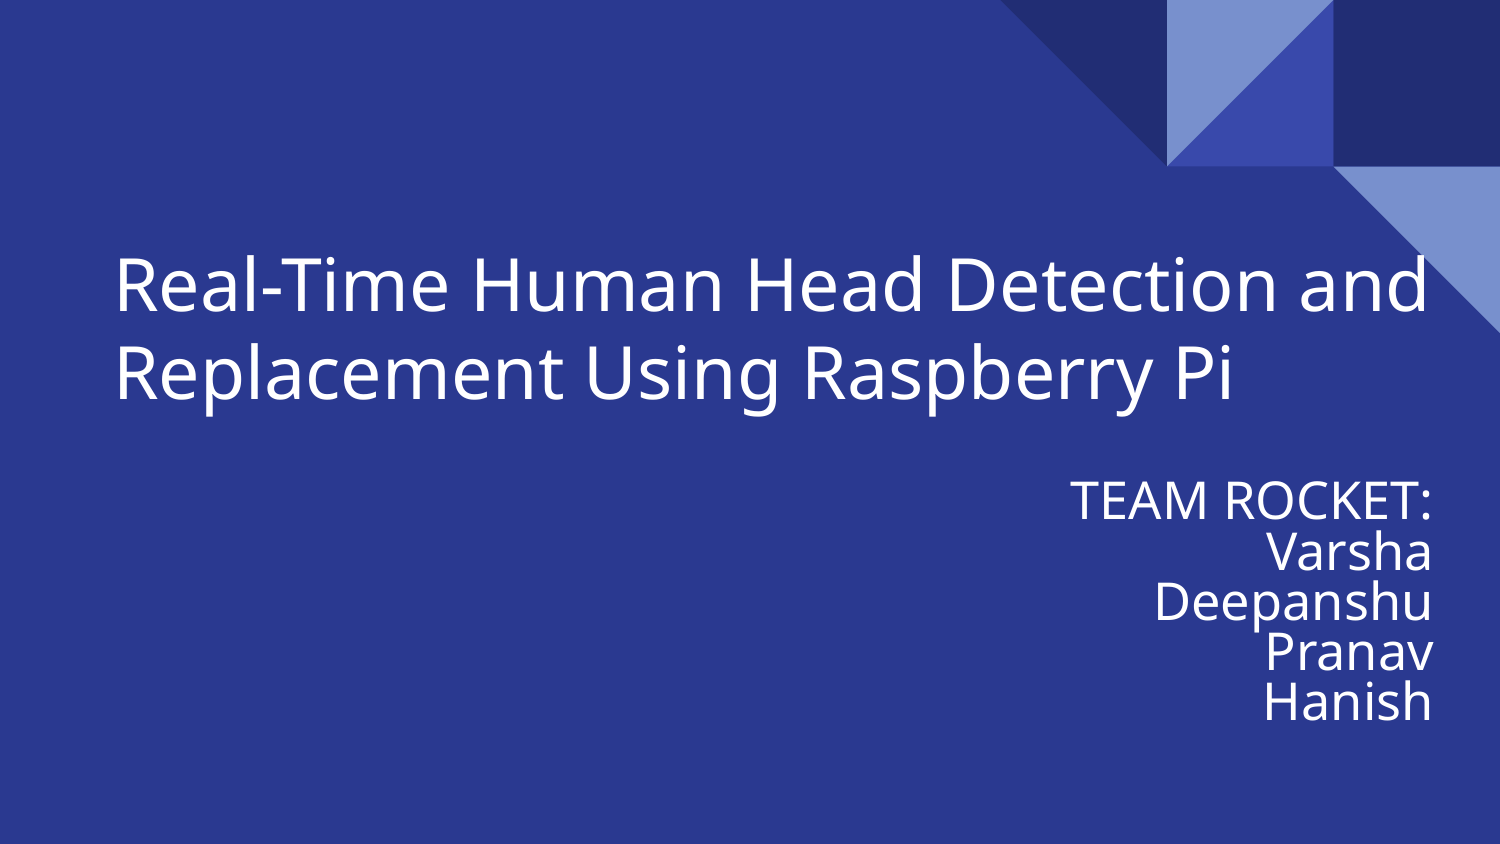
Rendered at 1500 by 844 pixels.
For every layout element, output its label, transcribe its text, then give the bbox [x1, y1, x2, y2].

title Real-Time Human Head Detection and Replacement Using Raspberry Pi [98, 220, 1447, 429]
subtitle TEAM ROCKET: Varsha Deepanshu Pranav Hanish [51, 464, 1449, 765]
